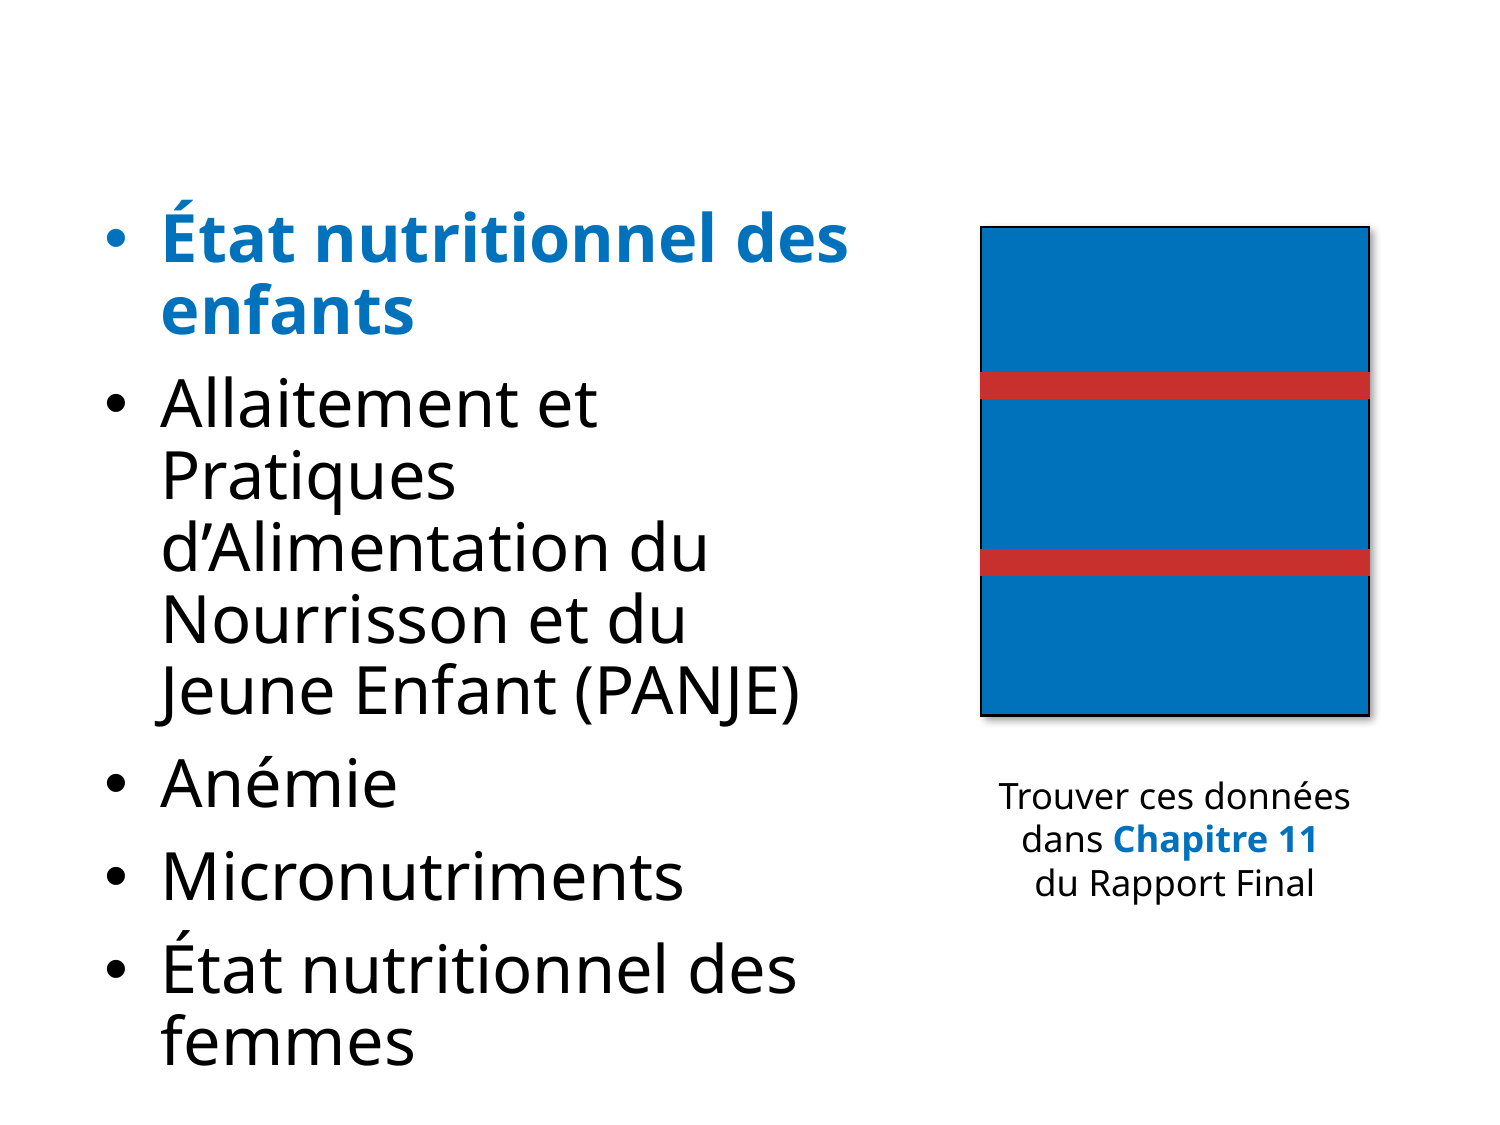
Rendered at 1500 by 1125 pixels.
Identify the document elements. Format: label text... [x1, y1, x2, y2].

subtitle État nutritionnel des enfants Allaitement et Pratiques d’Alimentation du Nourrisson et du Jeune Enfant (PANJE) Anémie Micronutriments État nutritionnel des femmes [89, 197, 879, 1048]
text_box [981, 226, 1369, 716]
text_box Trouver ces données dans Chapitre 11 du Rapport Final [981, 746, 1369, 930]
